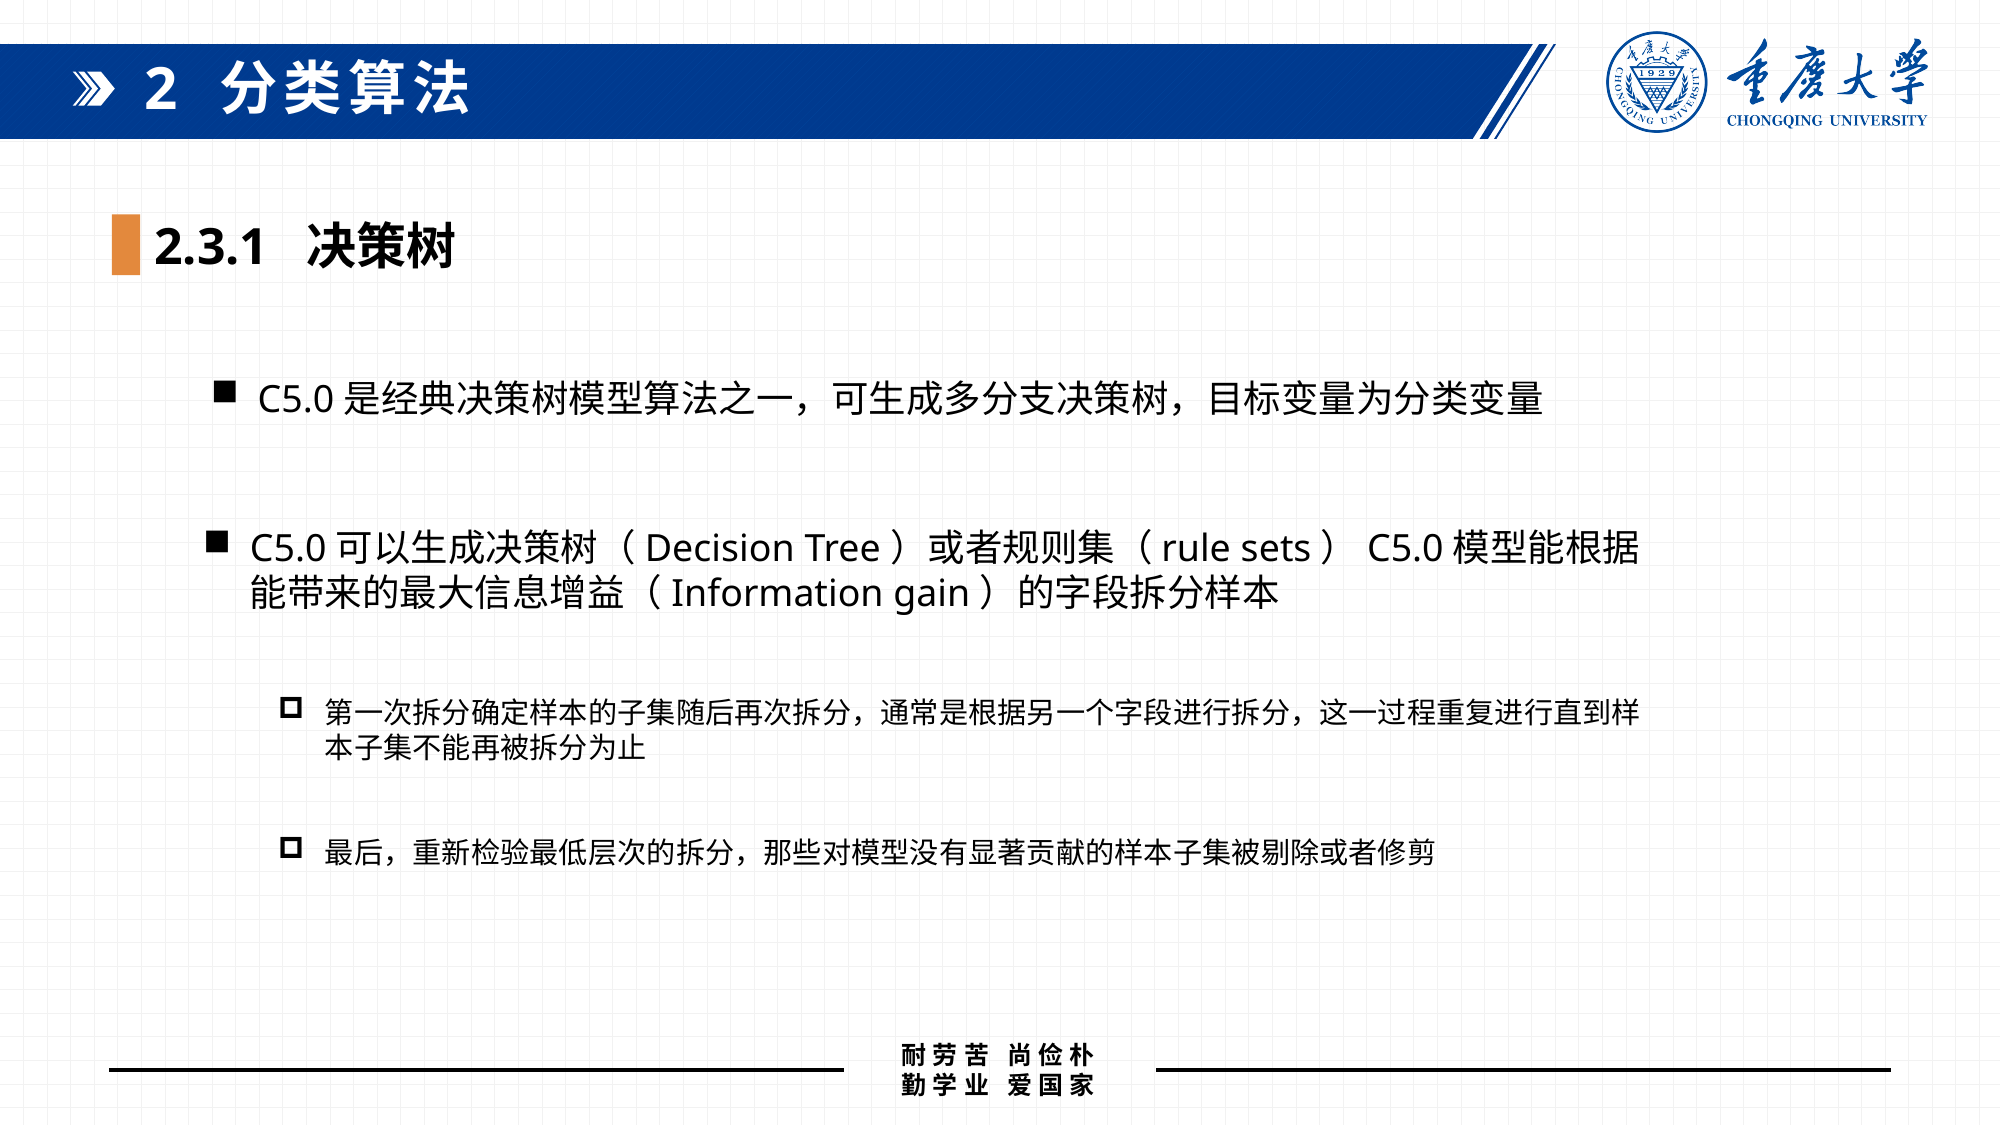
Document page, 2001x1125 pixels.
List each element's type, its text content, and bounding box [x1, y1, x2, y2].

text_box C5.0是经典决策树模型算法之一，可生成多分支决策树，目标变量为分类变量 [196, 367, 1559, 427]
text_box C5.0可以生成决策树（Decision Tree）或者规则集（rule sets）C5.0模型能根据能带来的最大信息增益（Information gain）的字段拆分样本 第一次拆分确定样本的子集随后再次拆分，通常是根据另一个字段进行拆分，这一过程重复进行直到样本子集不能再被拆分为止 最后，重新检验最低层次的拆分，那些对模型没有显著贡献的样本子集被剔除或者修剪 [188, 516, 1658, 877]
list 2.3.1 决策树 [139, 213, 1891, 275]
picture [1606, 31, 1928, 133]
list 2 分类算法 [108, 51, 1356, 136]
